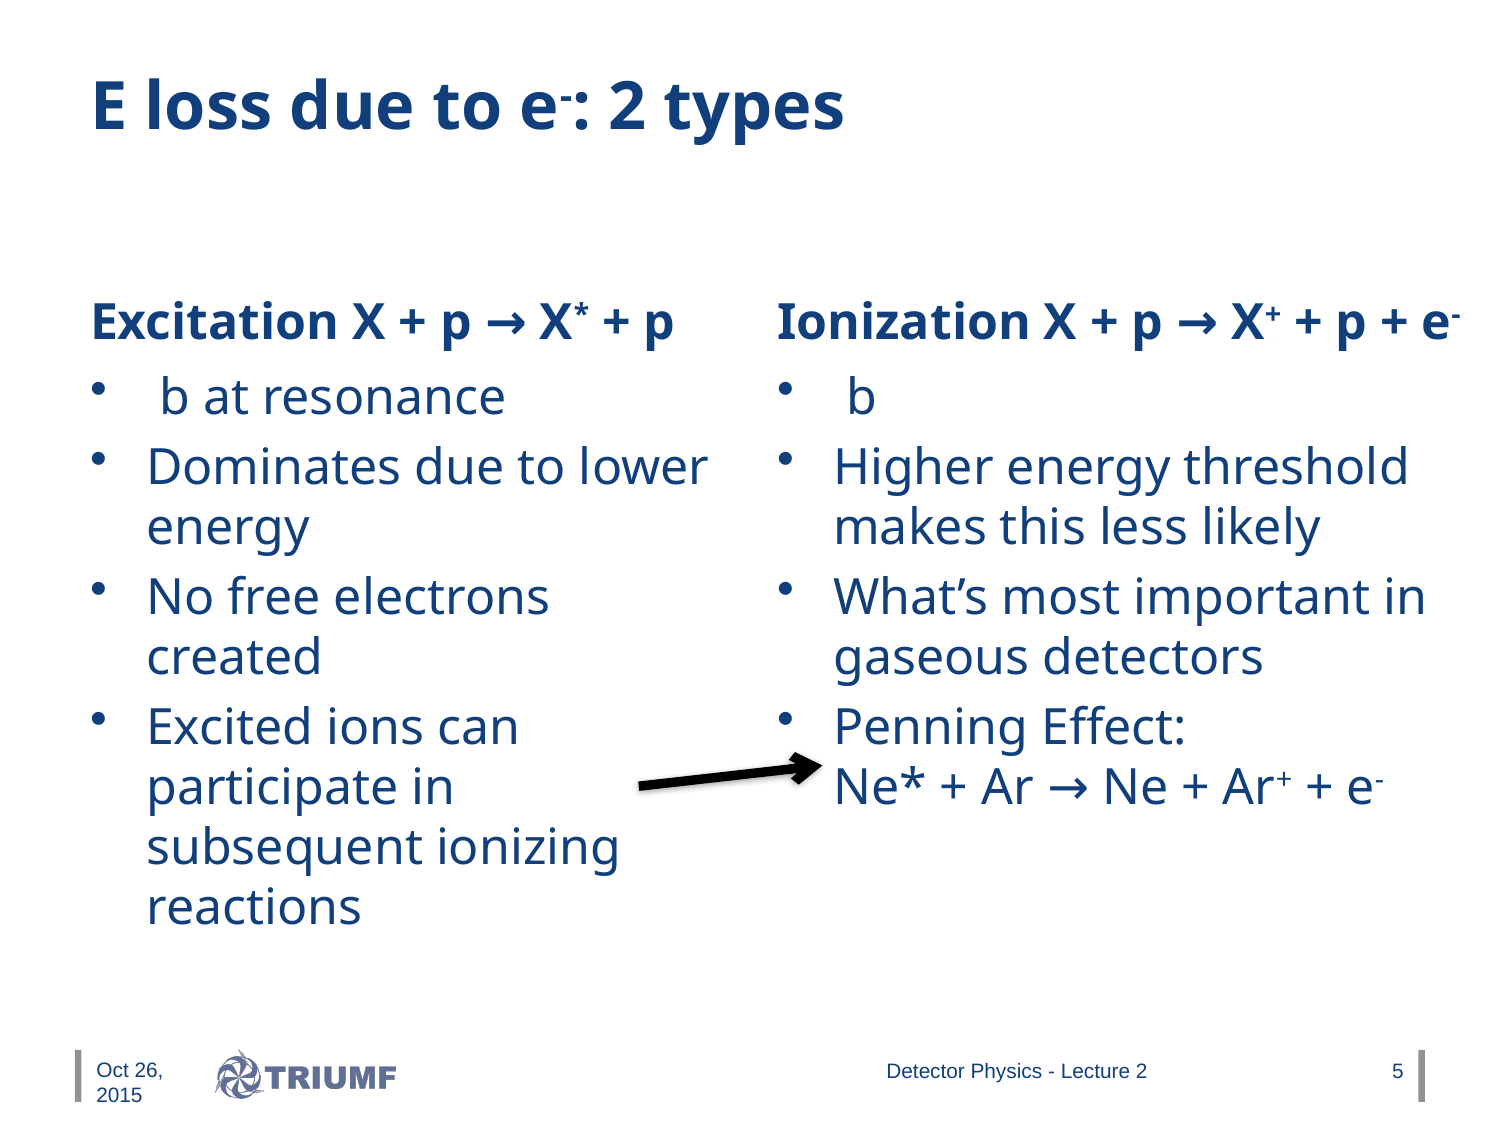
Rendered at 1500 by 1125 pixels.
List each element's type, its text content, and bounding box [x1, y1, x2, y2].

footer Detector Physics - Lecture 2 [394, 1049, 1163, 1125]
slide_number 5 [1182, 1049, 1419, 1125]
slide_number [81, 1048, 213, 1125]
list Ionization X + p → X+ + p + e- [761, 251, 1500, 357]
title E loss due to e-: 2 types [74, 61, 1426, 162]
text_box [638, 765, 823, 787]
list Excitation X + p → X* + p [74, 251, 738, 357]
